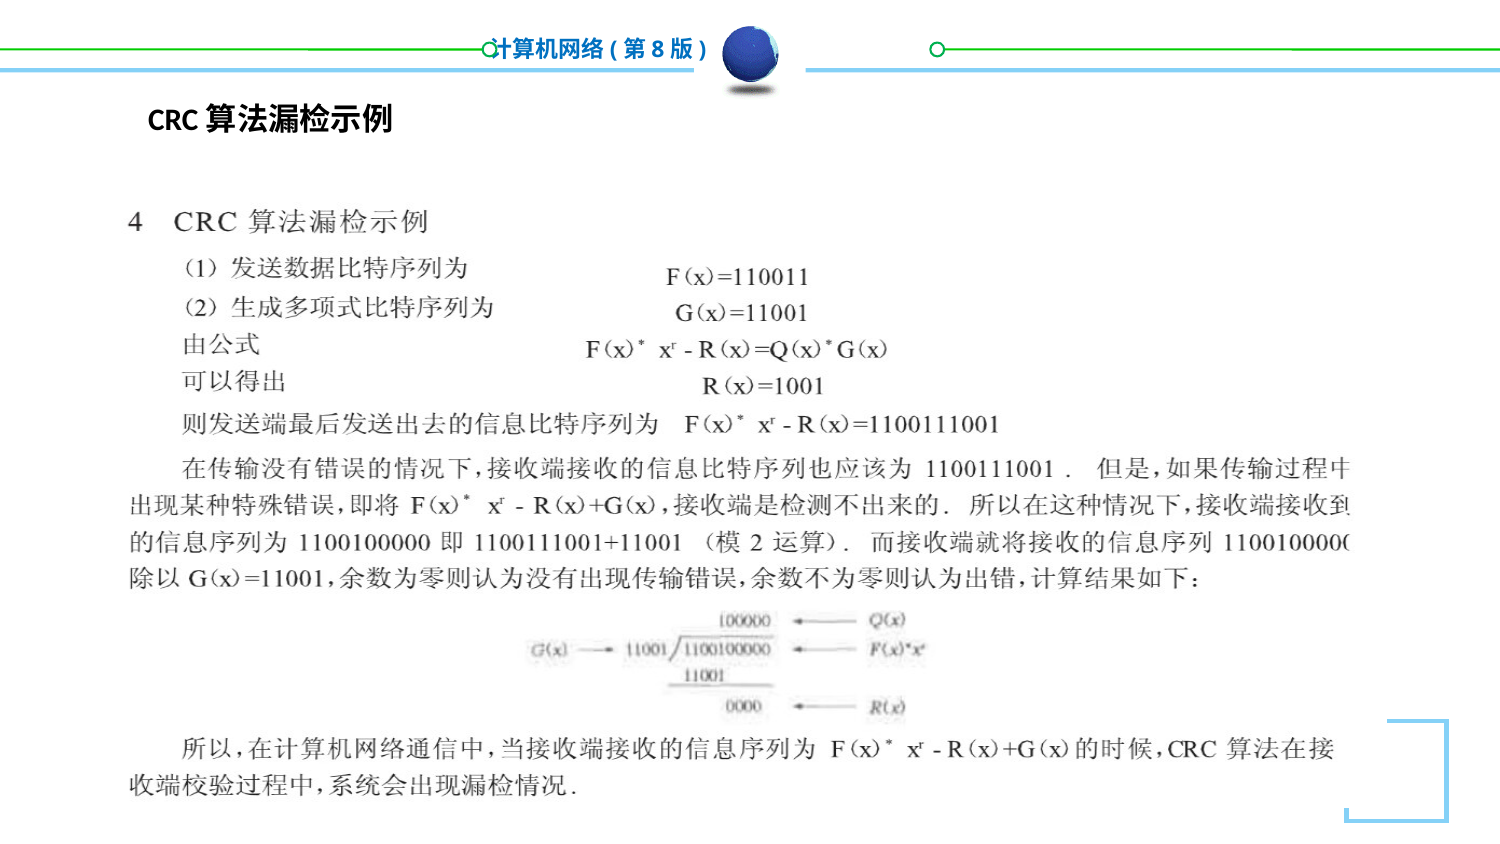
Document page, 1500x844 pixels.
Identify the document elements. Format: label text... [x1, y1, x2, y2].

picture [104, 178, 1387, 808]
text_box CRC算法漏检示例 [133, 92, 800, 145]
picture [720, 24, 780, 92]
